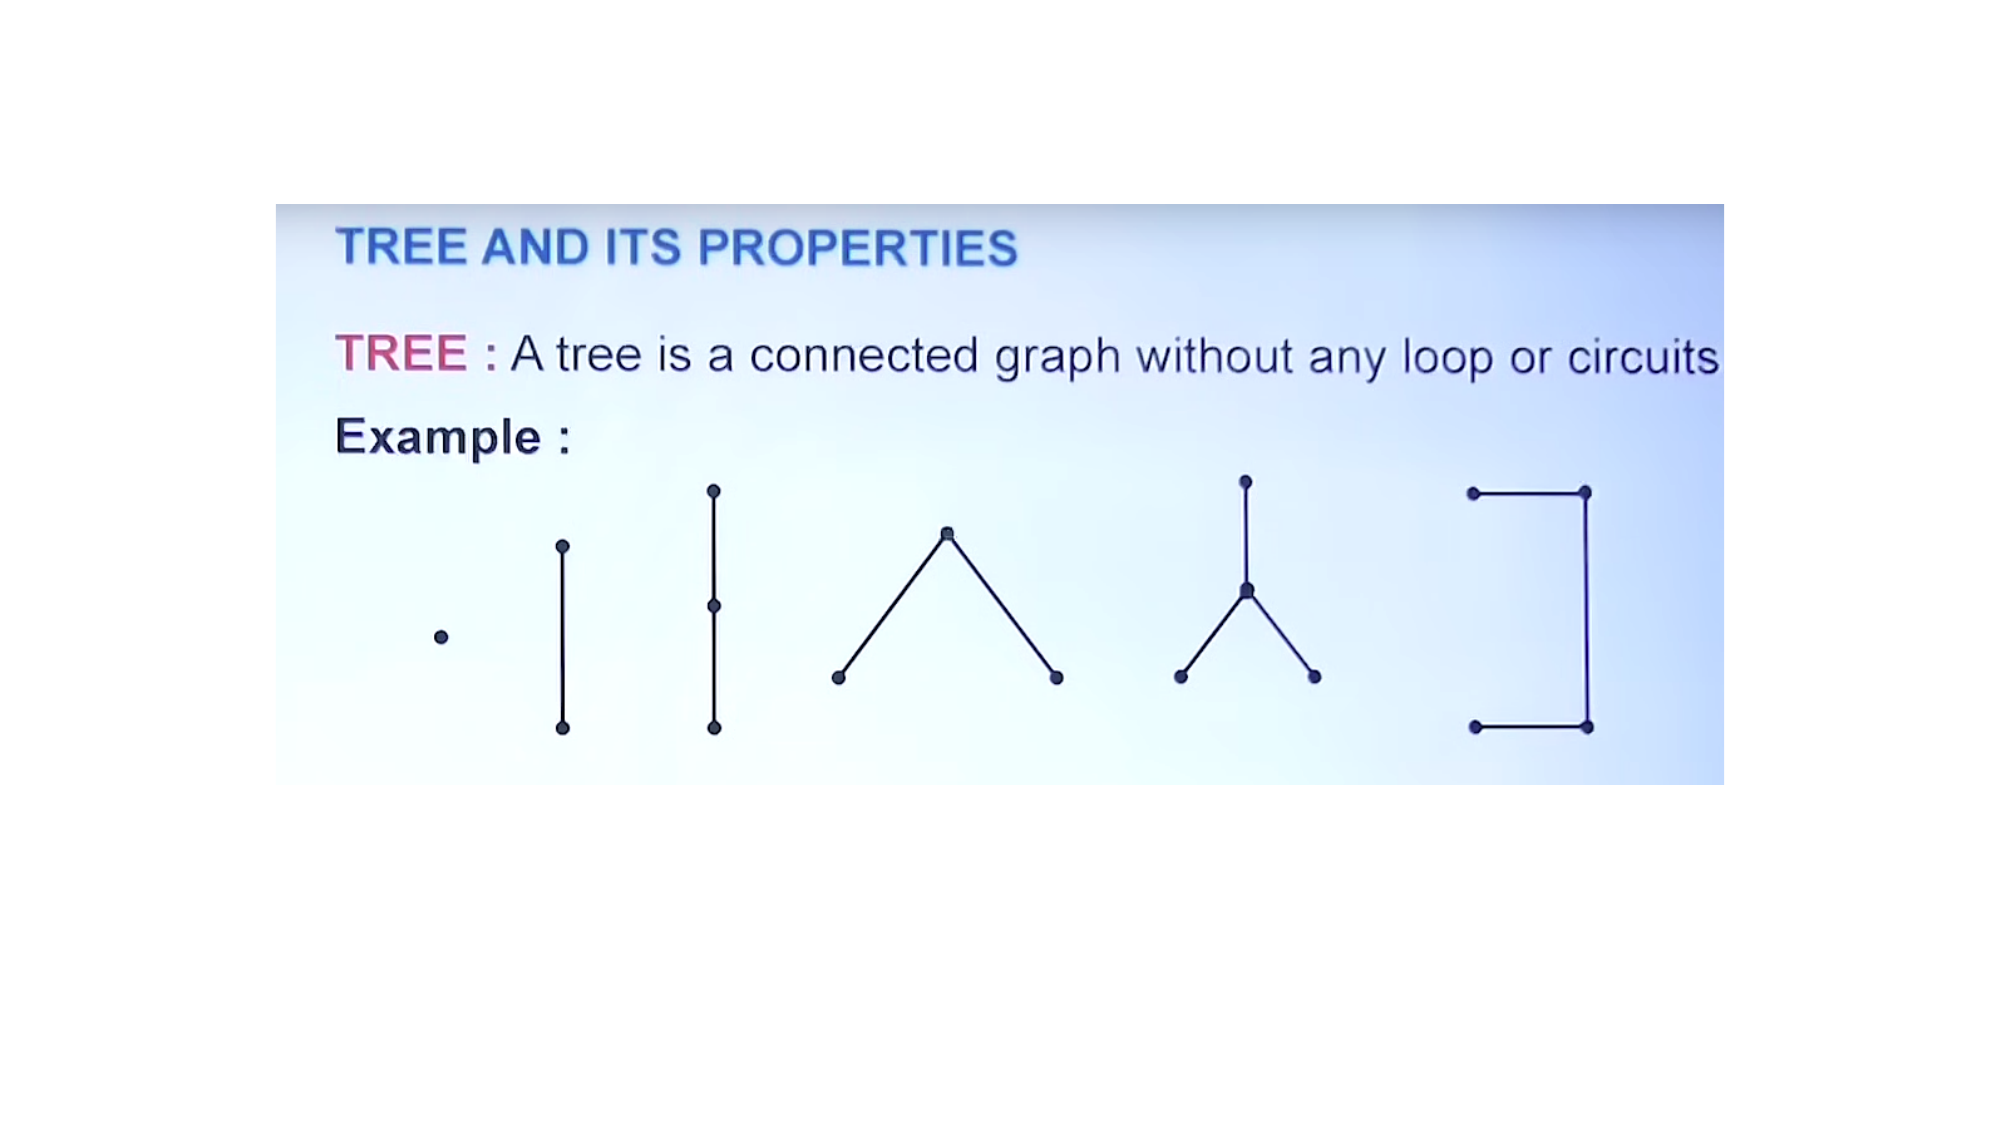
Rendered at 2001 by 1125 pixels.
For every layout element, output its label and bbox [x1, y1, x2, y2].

picture [275, 204, 1725, 785]
